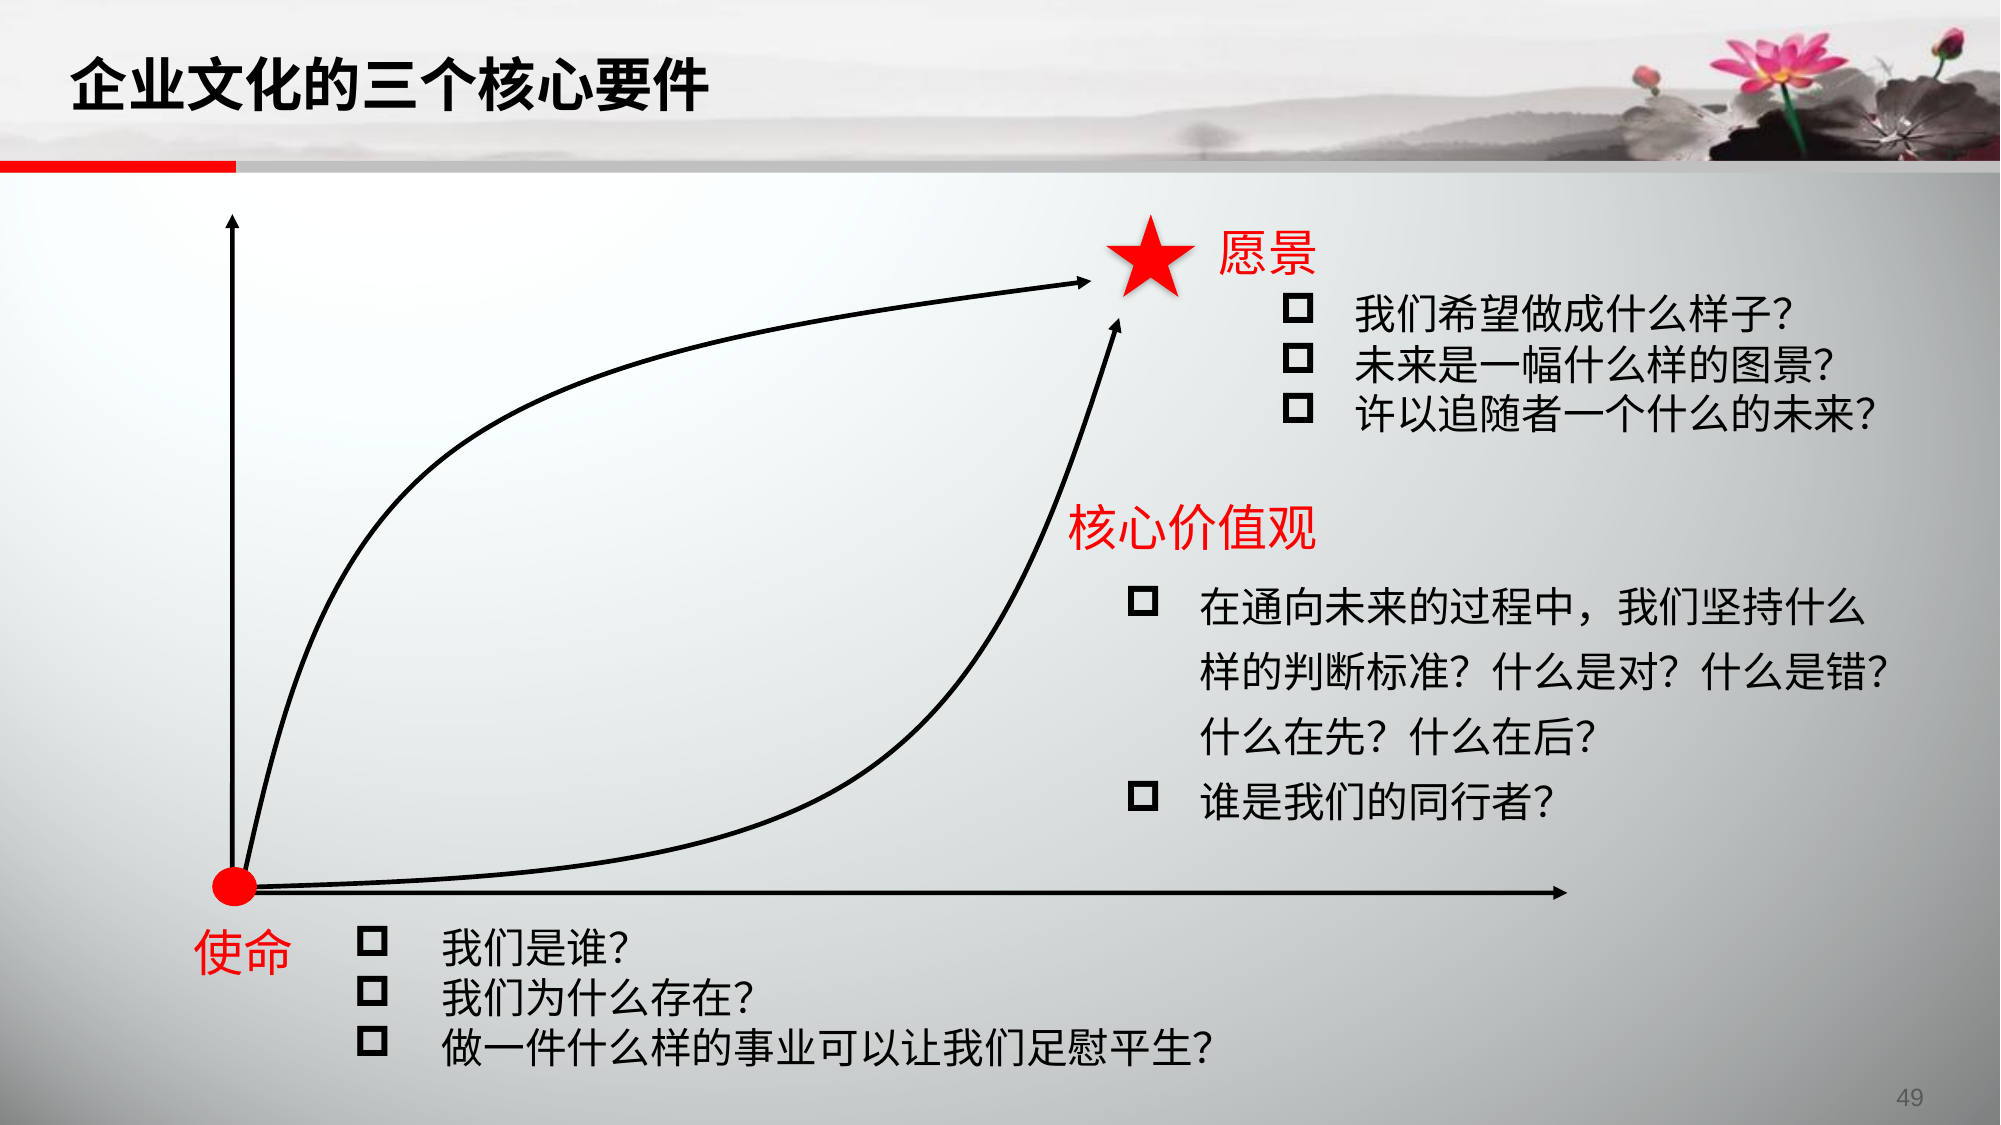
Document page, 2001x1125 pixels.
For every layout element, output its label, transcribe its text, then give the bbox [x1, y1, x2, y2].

text_box 我们是谁？ 我们为什么存在？ 做一件什么样的事业可以让我们足慰平生？ [339, 914, 1250, 1080]
slide_number 49 [1818, 1073, 1940, 1117]
picture [0, 173, 2000, 1125]
text_box 愿景 [1203, 213, 1334, 289]
text_box 企业文化的三个核心要件 [55, 14, 1538, 152]
text_box [1105, 213, 1197, 298]
text_box 核心价值观 [1052, 489, 1333, 564]
text_box 在通向未来的过程中，我们坚持什么样的判断标准？什么是对？什么是错？什么在先？什么在后？ 谁是我们的同行者？ [1109, 558, 1903, 834]
text_box [255, 317, 1122, 888]
text_box 使命 [179, 913, 309, 989]
text_box 我们希望做成什么样子？ 未来是一幅什么样的图景？ 许以追随者一个什么的未来？ [1264, 280, 1913, 446]
text_box [226, 214, 239, 867]
text_box [212, 867, 257, 907]
text_box [245, 276, 1092, 876]
picture [0, 0, 2000, 160]
text_box [257, 886, 1568, 900]
